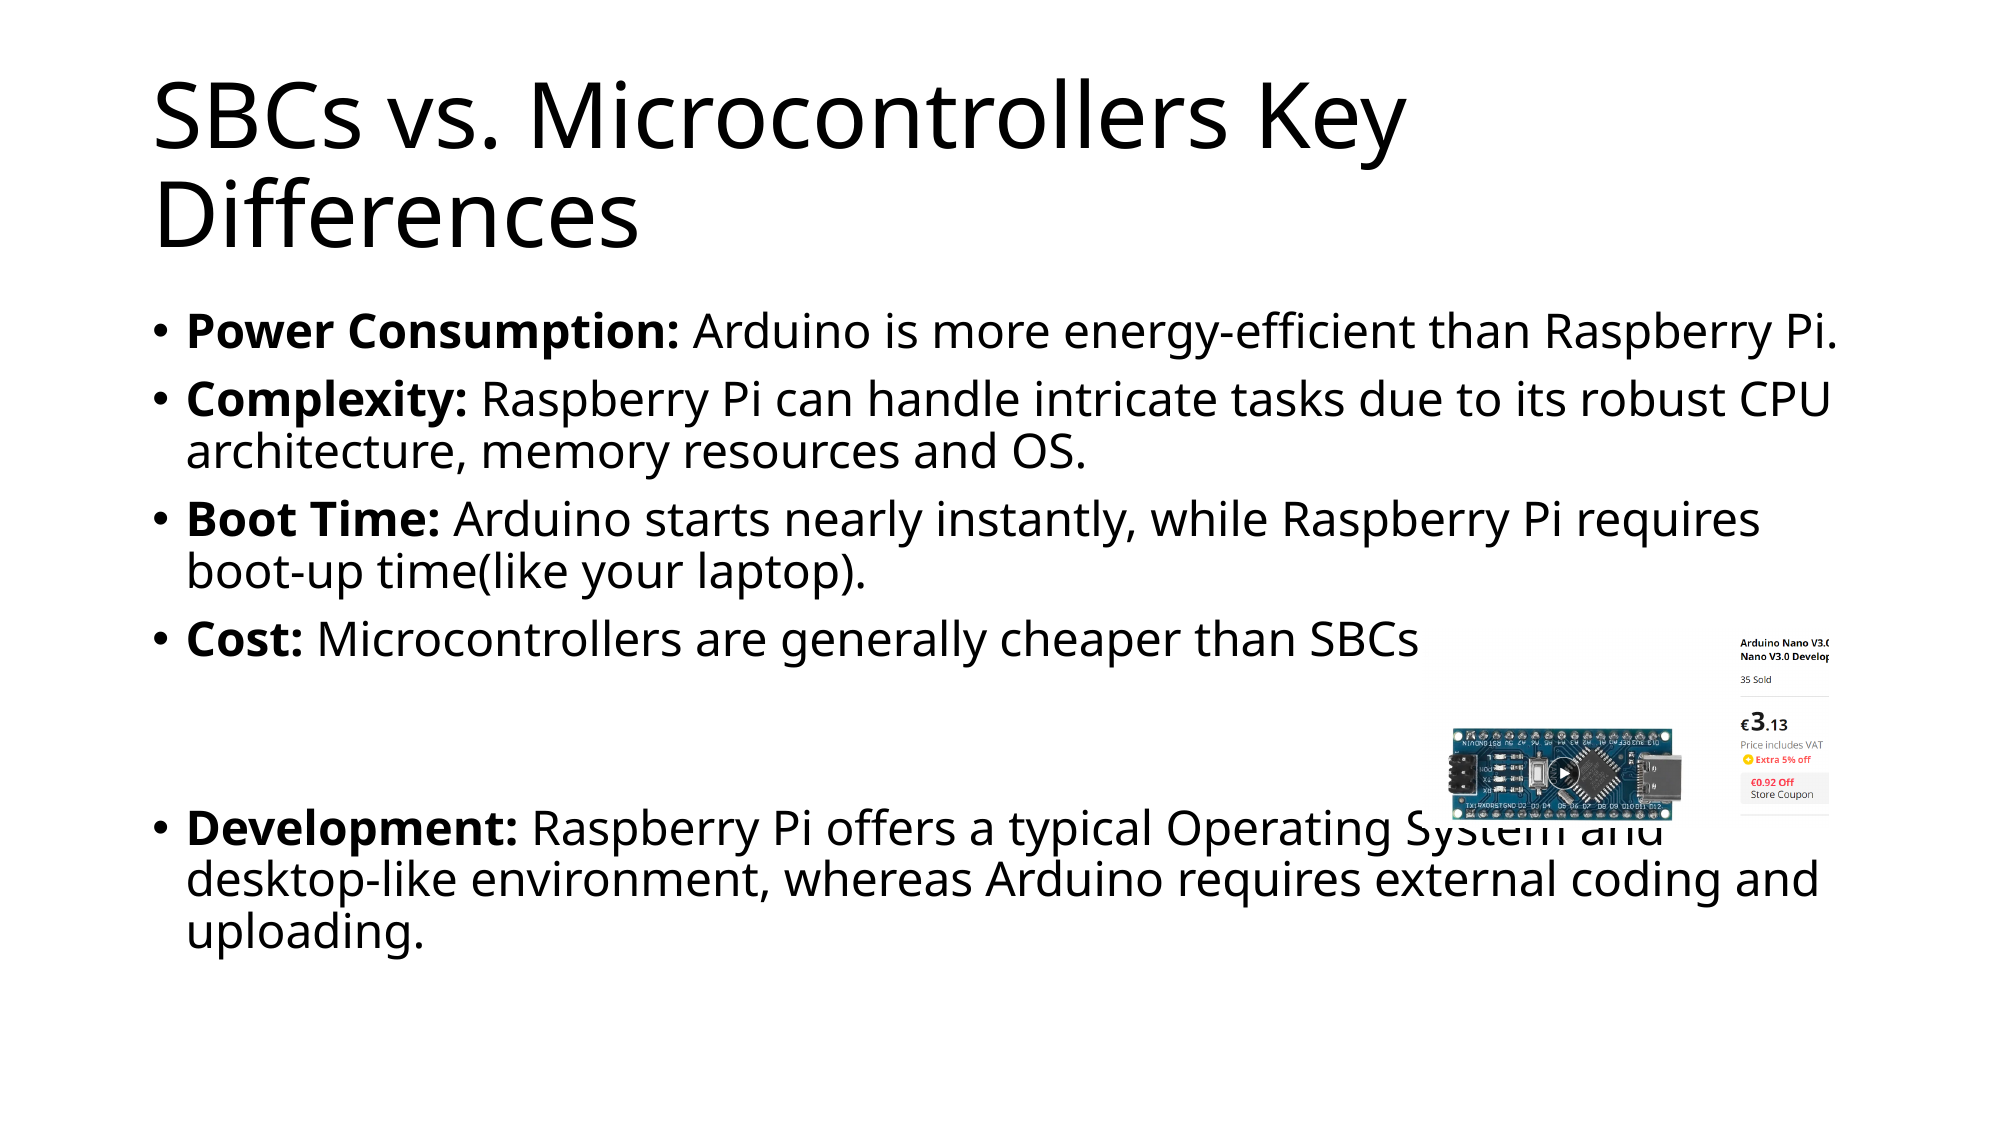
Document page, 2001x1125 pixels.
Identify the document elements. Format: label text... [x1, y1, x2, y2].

picture [1422, 628, 1830, 828]
list Power Consumption: Arduino is more energy-efficient than Raspberry Pi. Complexity: Raspberry Pi can handle intricate tasks due to its robust CPU architecture, memory resources and OS. Boot Time: Arduino starts nearly instantly, while Raspberry Pi requires boot-up time(like your laptop). Cost: Microcontrollers are generally cheaper than SBCs. Development: Raspberry Pi offers a typical Operating System and desktop-like environment, whereas Arduino requires external coding and uploading. [137, 299, 1863, 1014]
title SBCs vs. Microcontrollers Key Differences [137, 59, 1863, 278]
